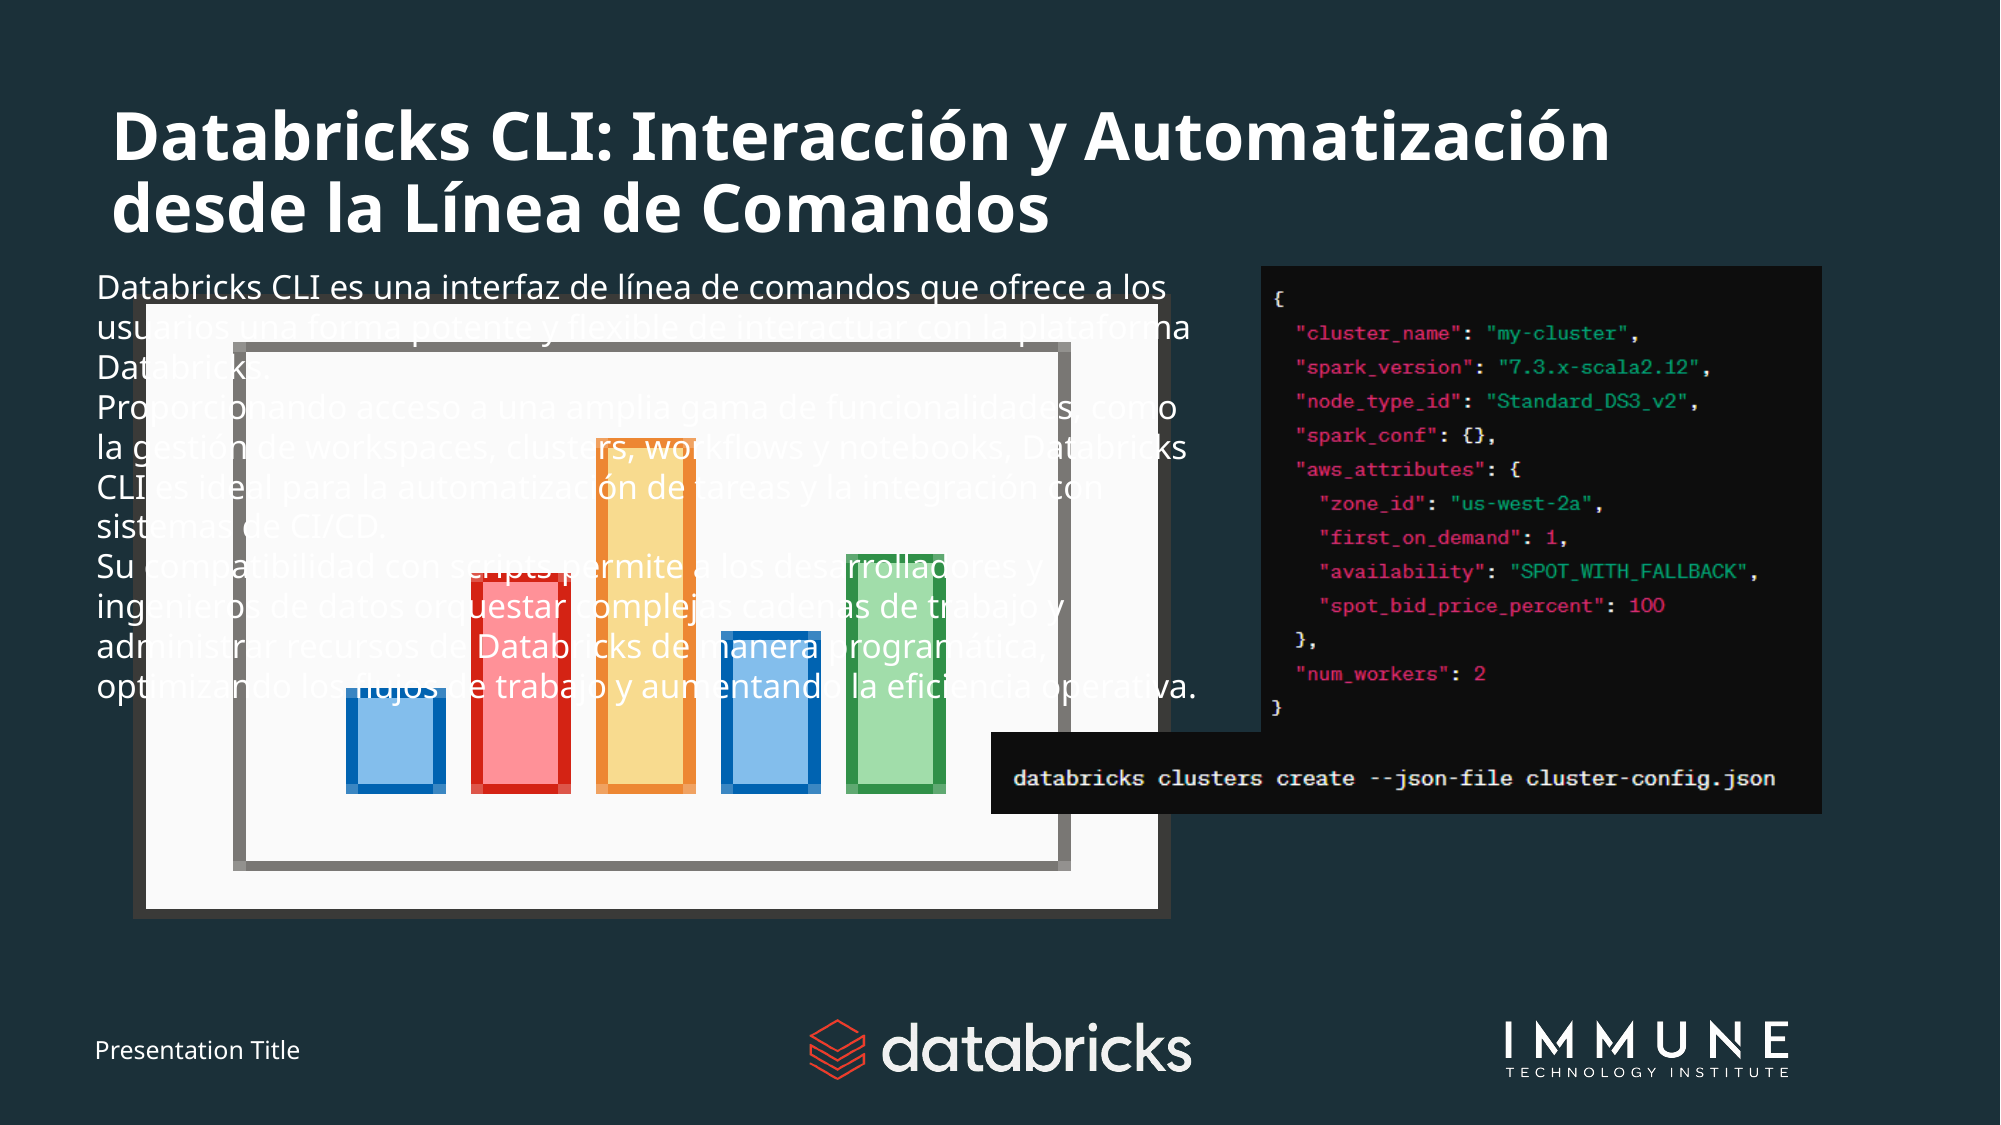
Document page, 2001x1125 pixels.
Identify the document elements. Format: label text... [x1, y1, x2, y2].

text_box Databricks CLI es una interfaz de línea de comandos que ofrece a los usuarios una forma potente y flexible de interactuar con la plataforma Databricks. Proporcionando acceso a una amplia gama de funcionalidades, como la gestión de workspaces, clusters, workflows y notebooks, Databricks CLI es ideal para la automatización de tareas y la integración con sistemas de CI/CD. Su compatibilidad con scripts permite a los desarrolladores y ingenieros de datos orquestar complejas cadenas de trabajo y administrar recursos de Databricks de manera programática, optimizando los flujos de trabajo y aumentando la eficiencia operativa. [96, 266, 1209, 948]
picture [1477, 1003, 1822, 1097]
title Databricks CLI: Interacción y Automatización desde la Línea de Comandos [96, 83, 1822, 267]
picture [807, 1019, 1193, 1080]
picture [991, 266, 1822, 814]
footer Presentation Title [79, 1020, 755, 1080]
